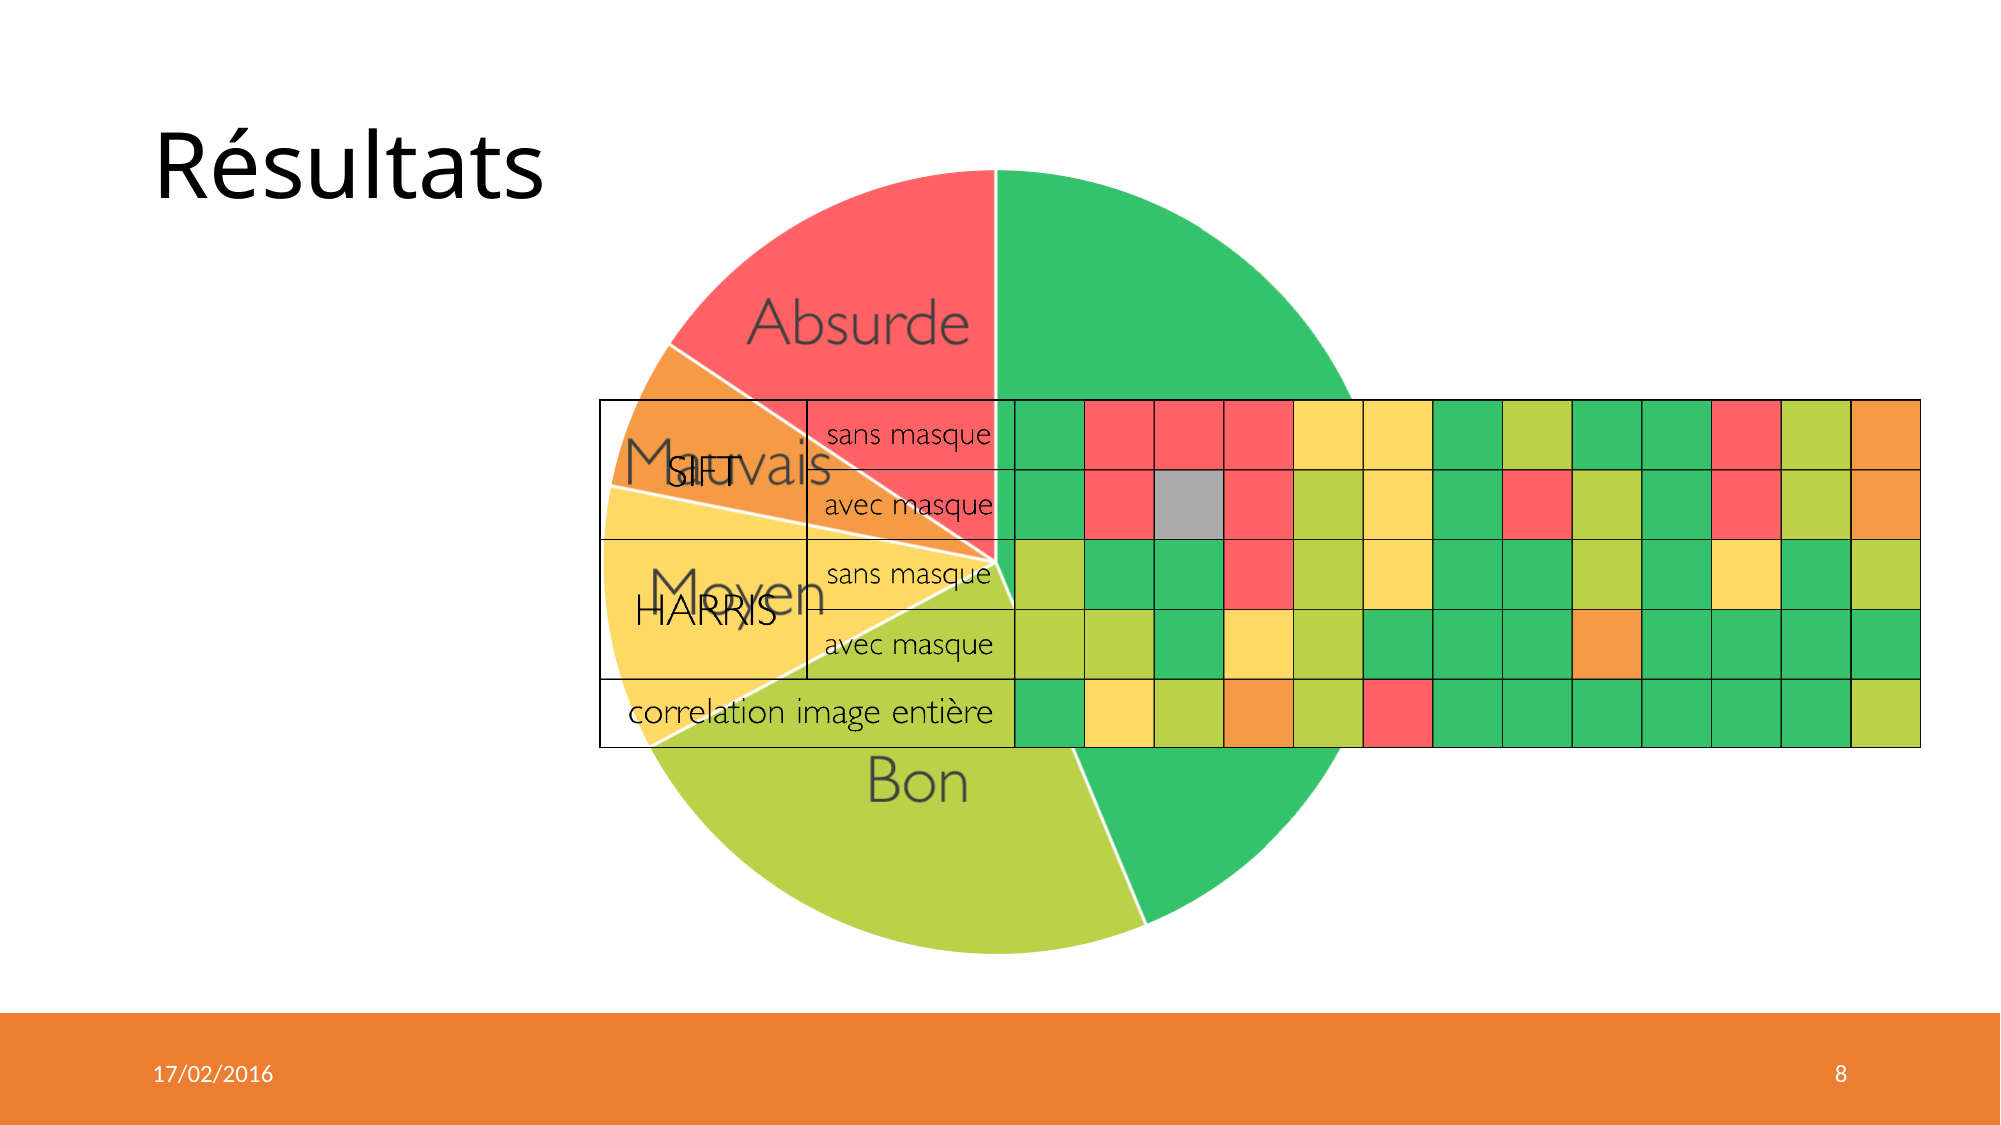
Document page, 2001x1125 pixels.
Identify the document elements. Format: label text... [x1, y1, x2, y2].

title Résultats [137, 59, 1863, 278]
slide_number 8 [1412, 1042, 1863, 1103]
picture [597, 160, 1921, 963]
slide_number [137, 1042, 588, 1103]
text_box [0, 1012, 2000, 1125]
